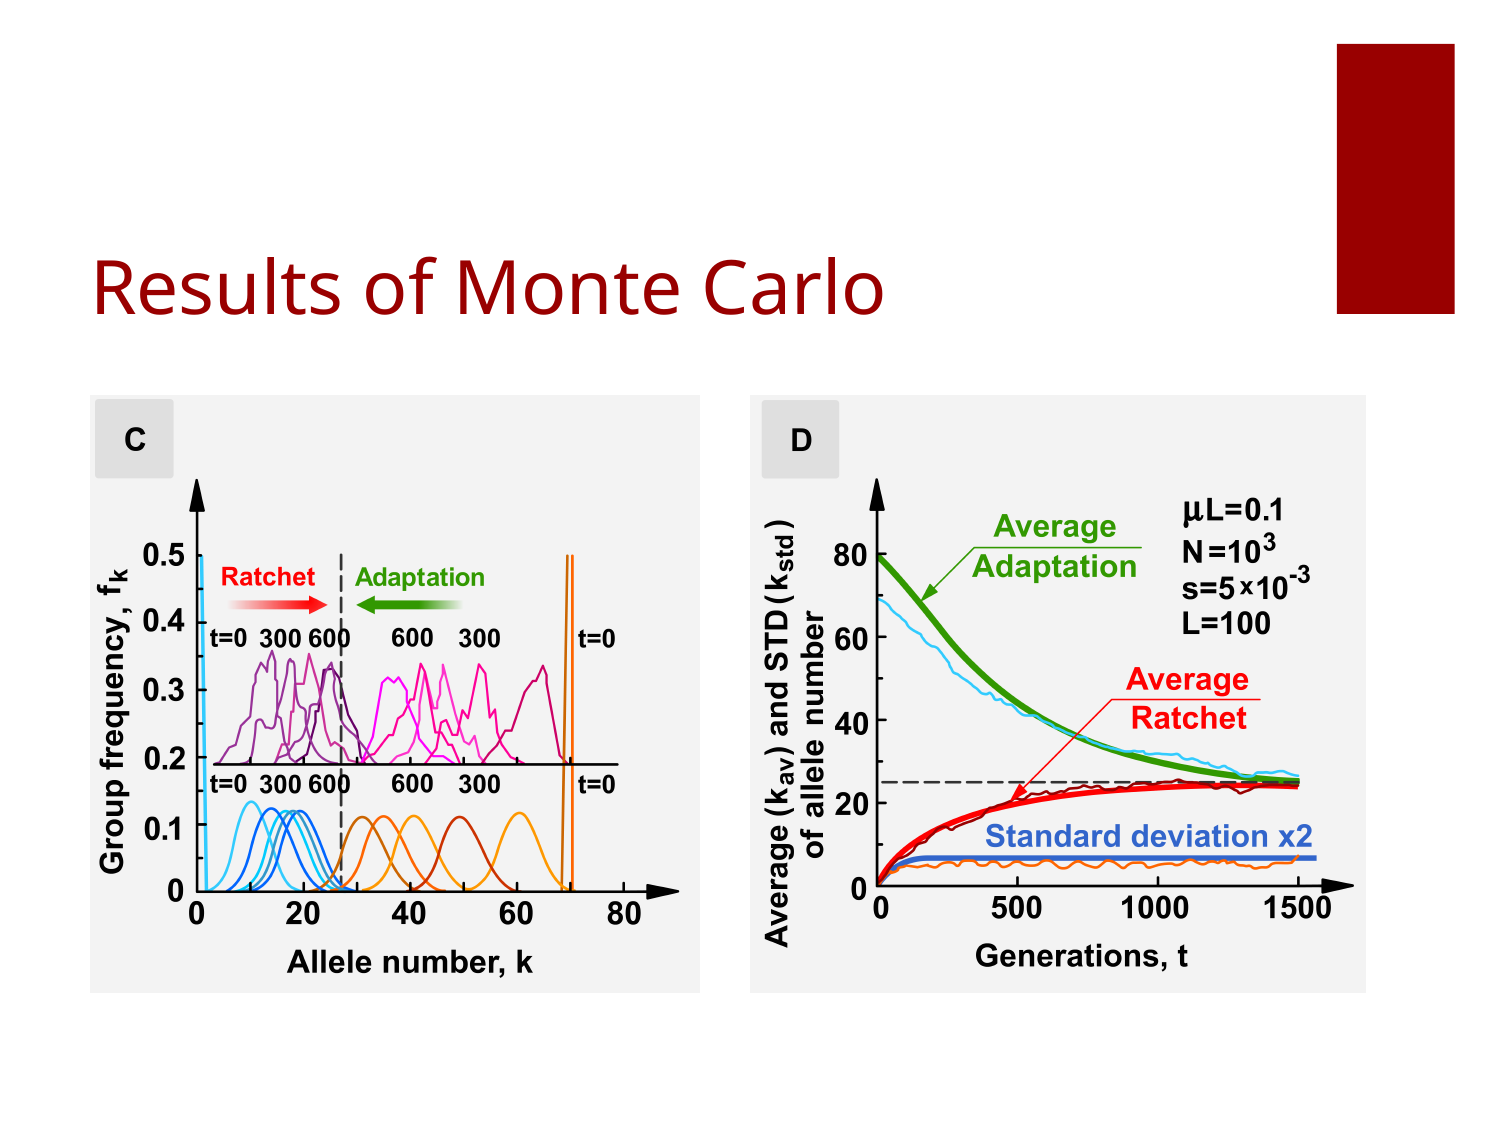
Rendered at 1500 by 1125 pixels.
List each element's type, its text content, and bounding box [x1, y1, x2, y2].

picture [89, 394, 701, 993]
picture [749, 394, 1367, 993]
title Results of Monte Carlo [75, 149, 1143, 338]
